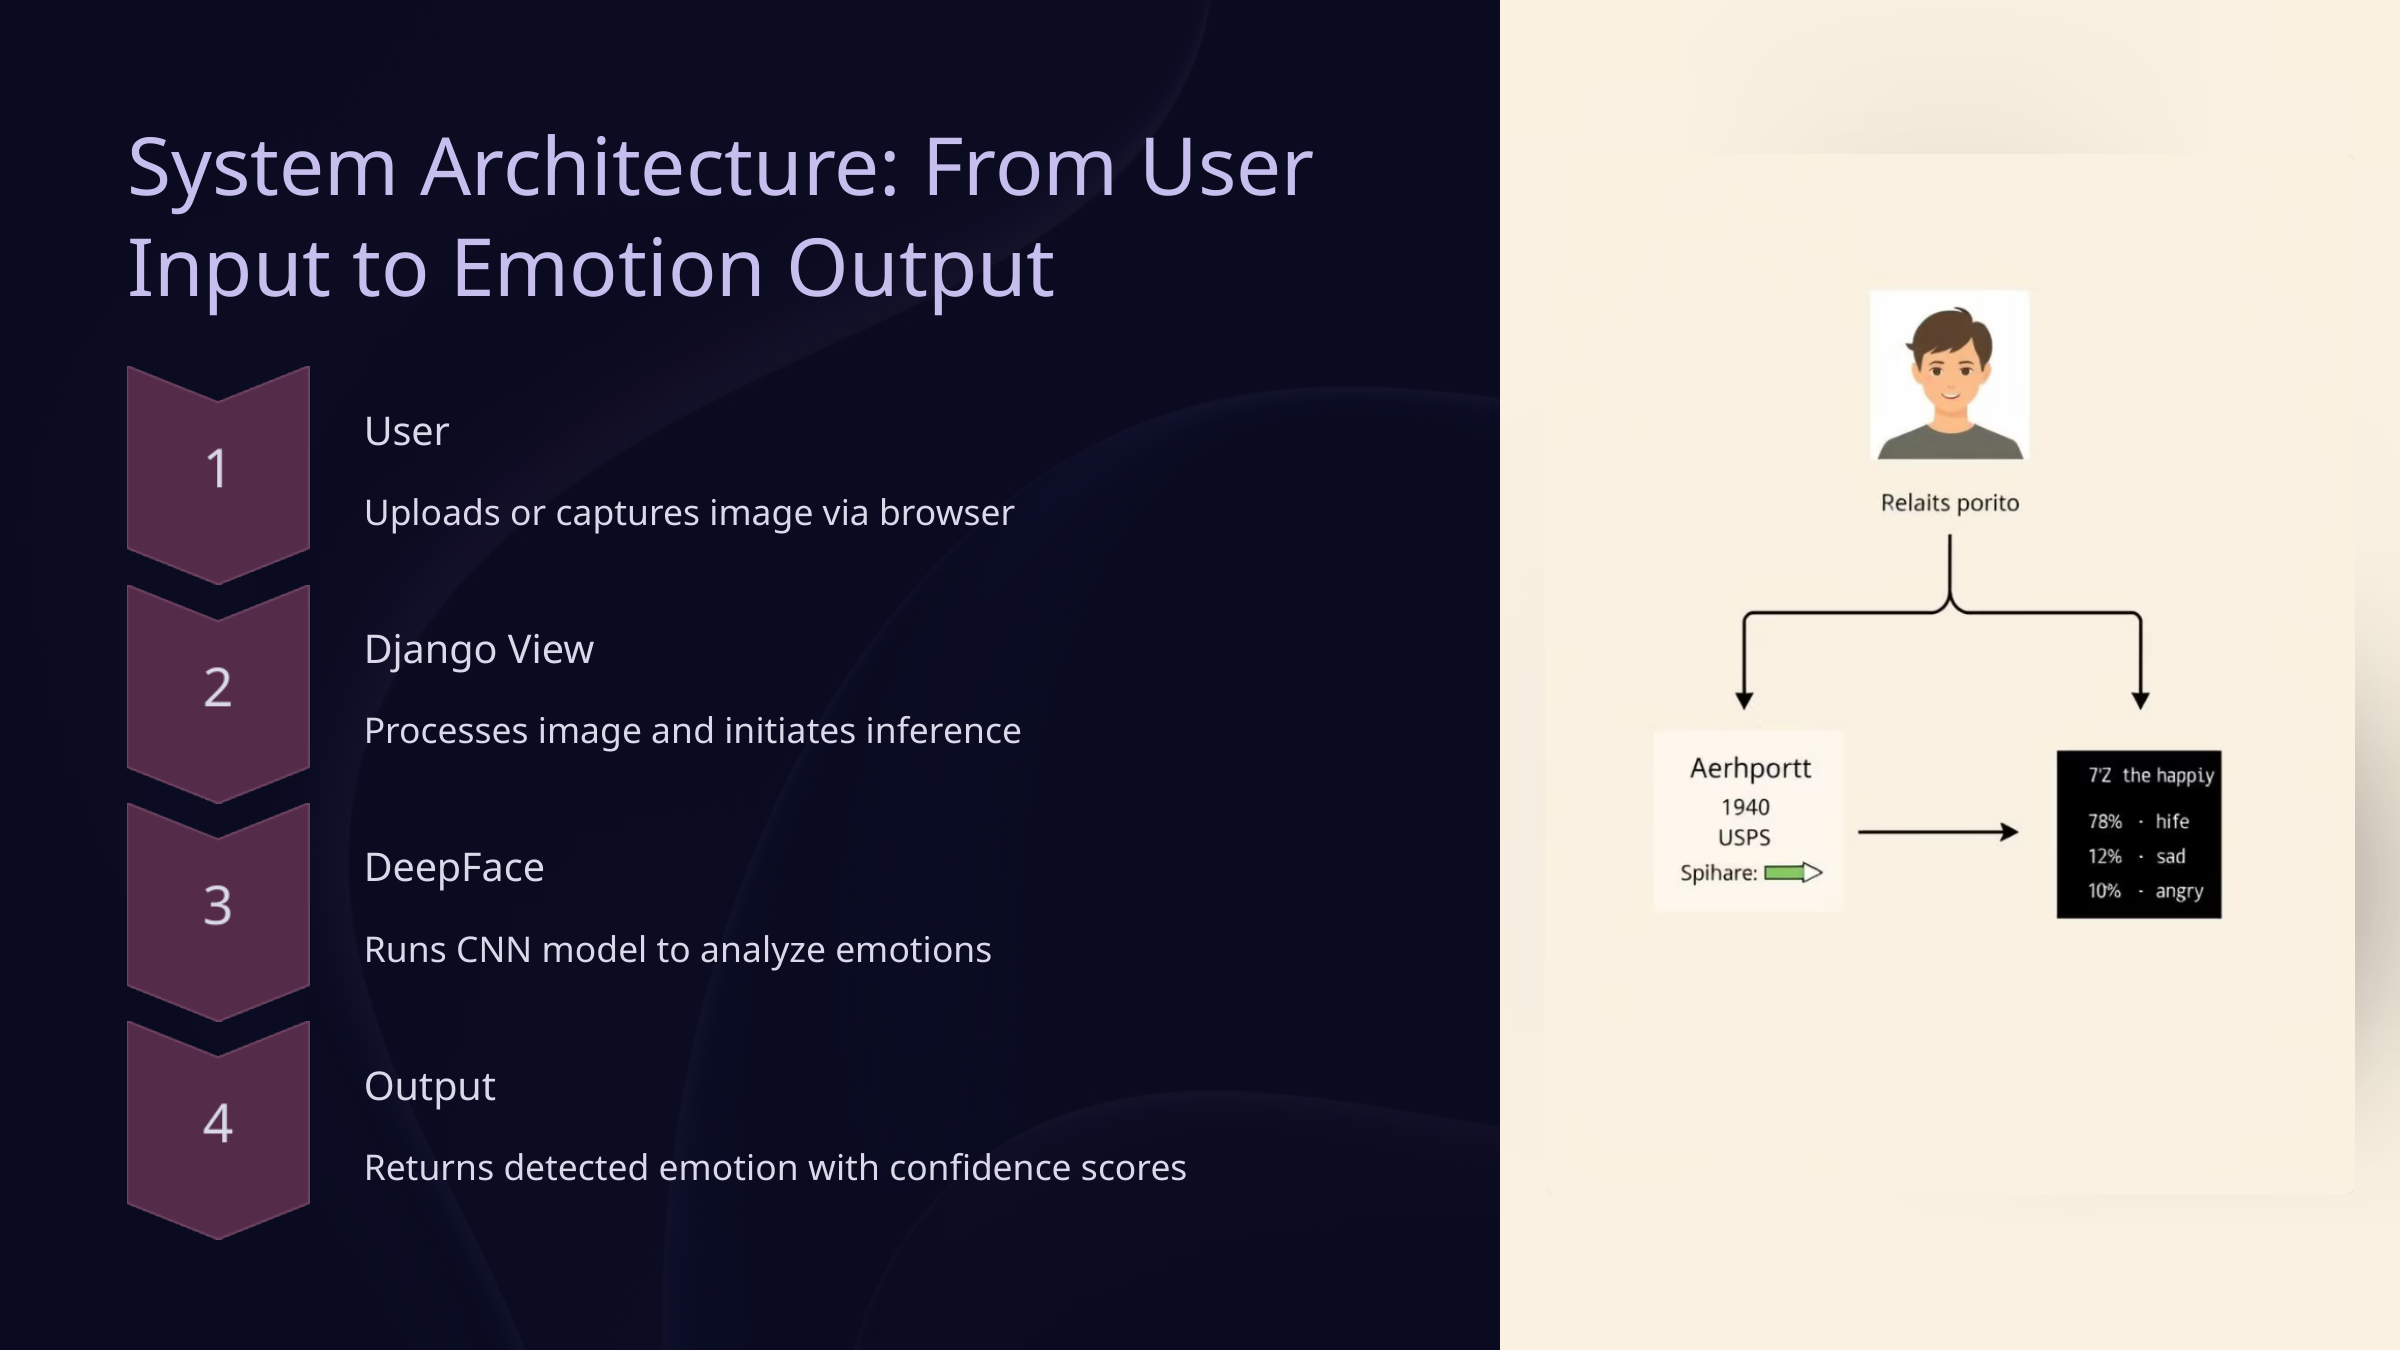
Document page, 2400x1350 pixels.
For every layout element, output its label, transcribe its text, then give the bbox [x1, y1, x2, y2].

picture [127, 366, 310, 1240]
text_box Runs CNN model to analyze emotions [363, 912, 1373, 971]
text_box Returns detected emotion with confidence scores [363, 1130, 1373, 1189]
text_box DeepFace [363, 839, 769, 891]
text_box Django View [363, 621, 769, 672]
picture [1499, 0, 2400, 1350]
text_box Uploads or captures image via browser [363, 475, 1373, 534]
text_box Processes image and initiates inference [363, 693, 1373, 752]
text_box User [363, 403, 769, 454]
text_box System Architecture: From User Input to Emotion Output [127, 110, 1373, 313]
text_box Output [363, 1058, 769, 1109]
